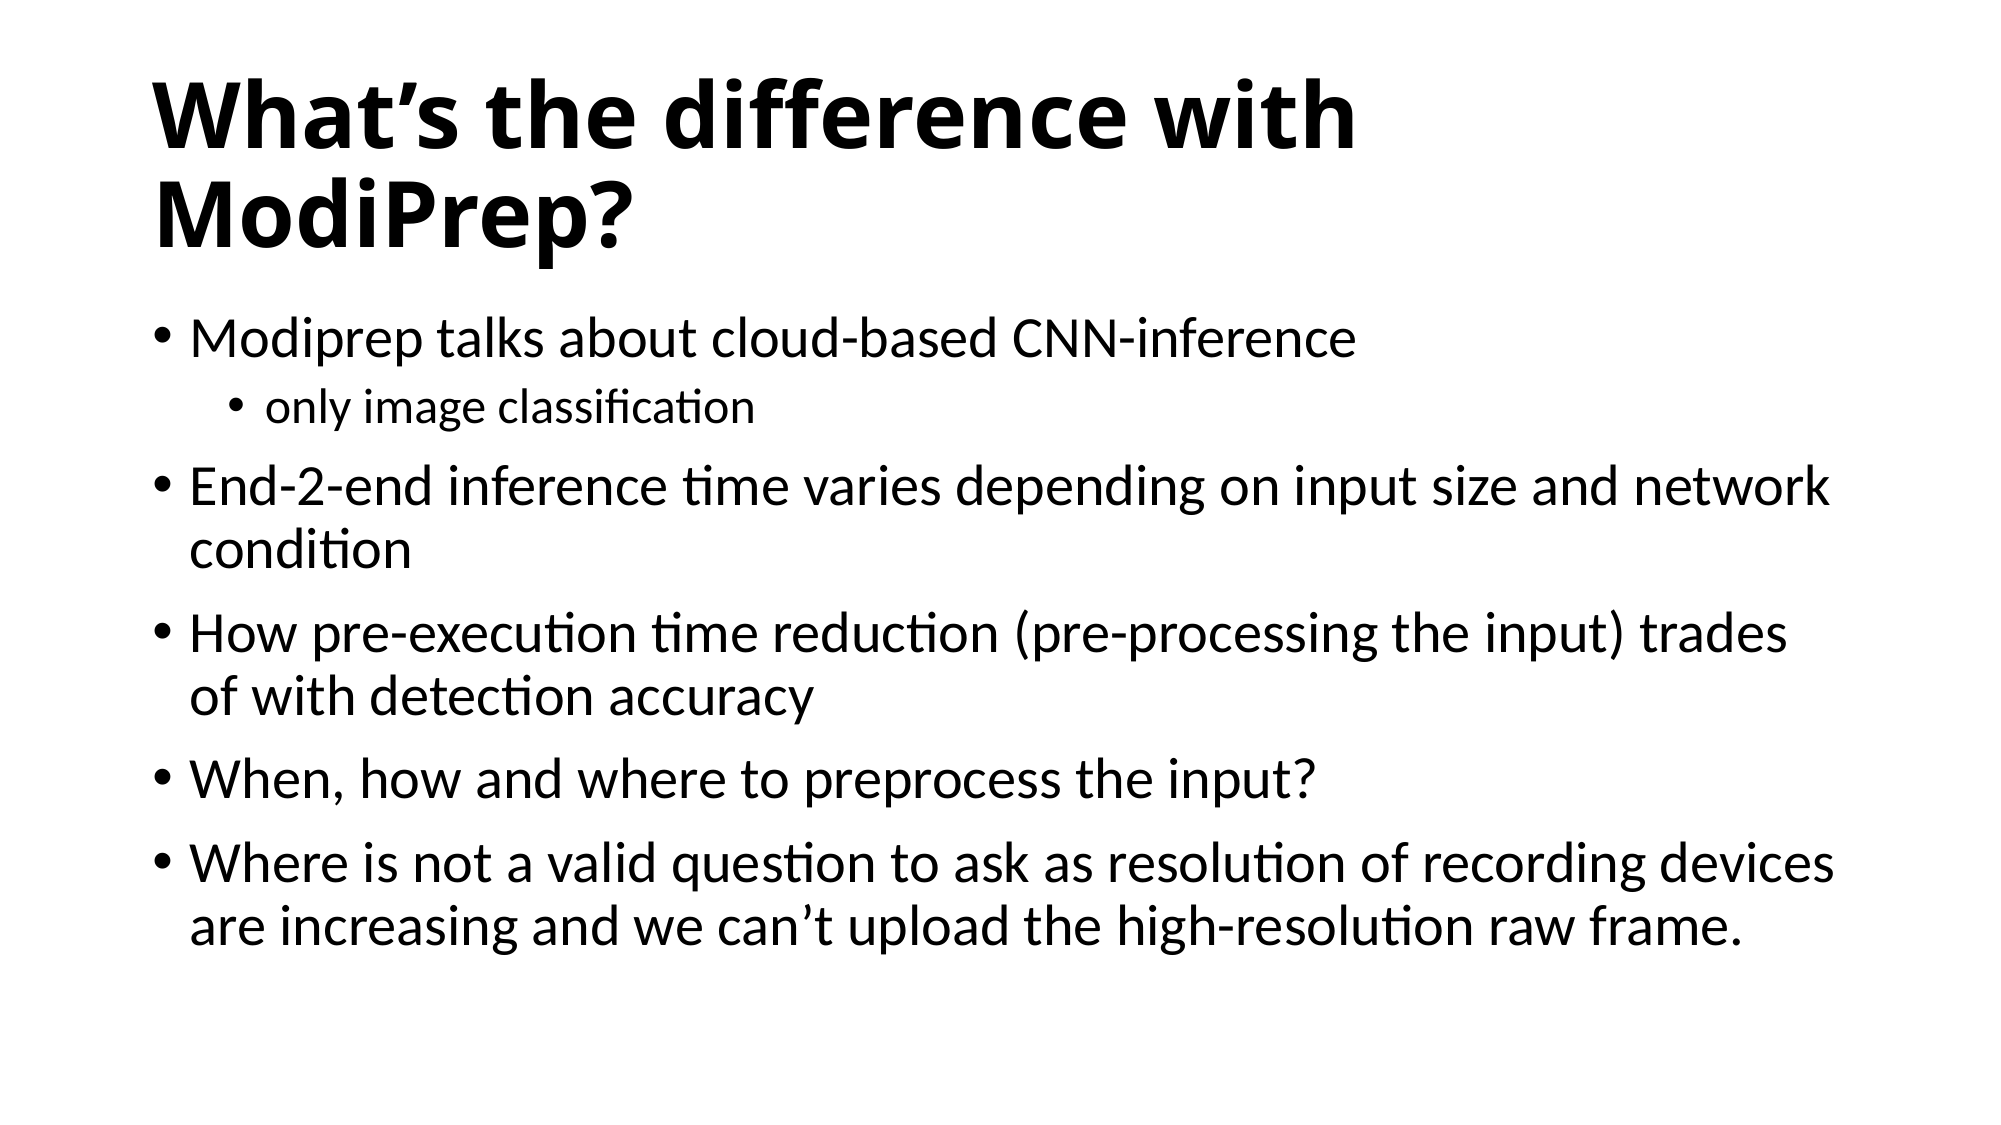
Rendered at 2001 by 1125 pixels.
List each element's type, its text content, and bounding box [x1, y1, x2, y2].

title What’s the difference with ModiPrep? [137, 59, 1863, 278]
list Modiprep talks about cloud-based CNN-inference only image classification End-2-end inference time varies depending on input size and network condition How pre-execution time reduction (pre-processing the input) trades of with detection accuracy When, how and where to preprocess the input? Where is not a valid question to ask as resolution of recording devices are increasing and we can’t upload the high-resolution raw frame. [137, 299, 1863, 1014]
